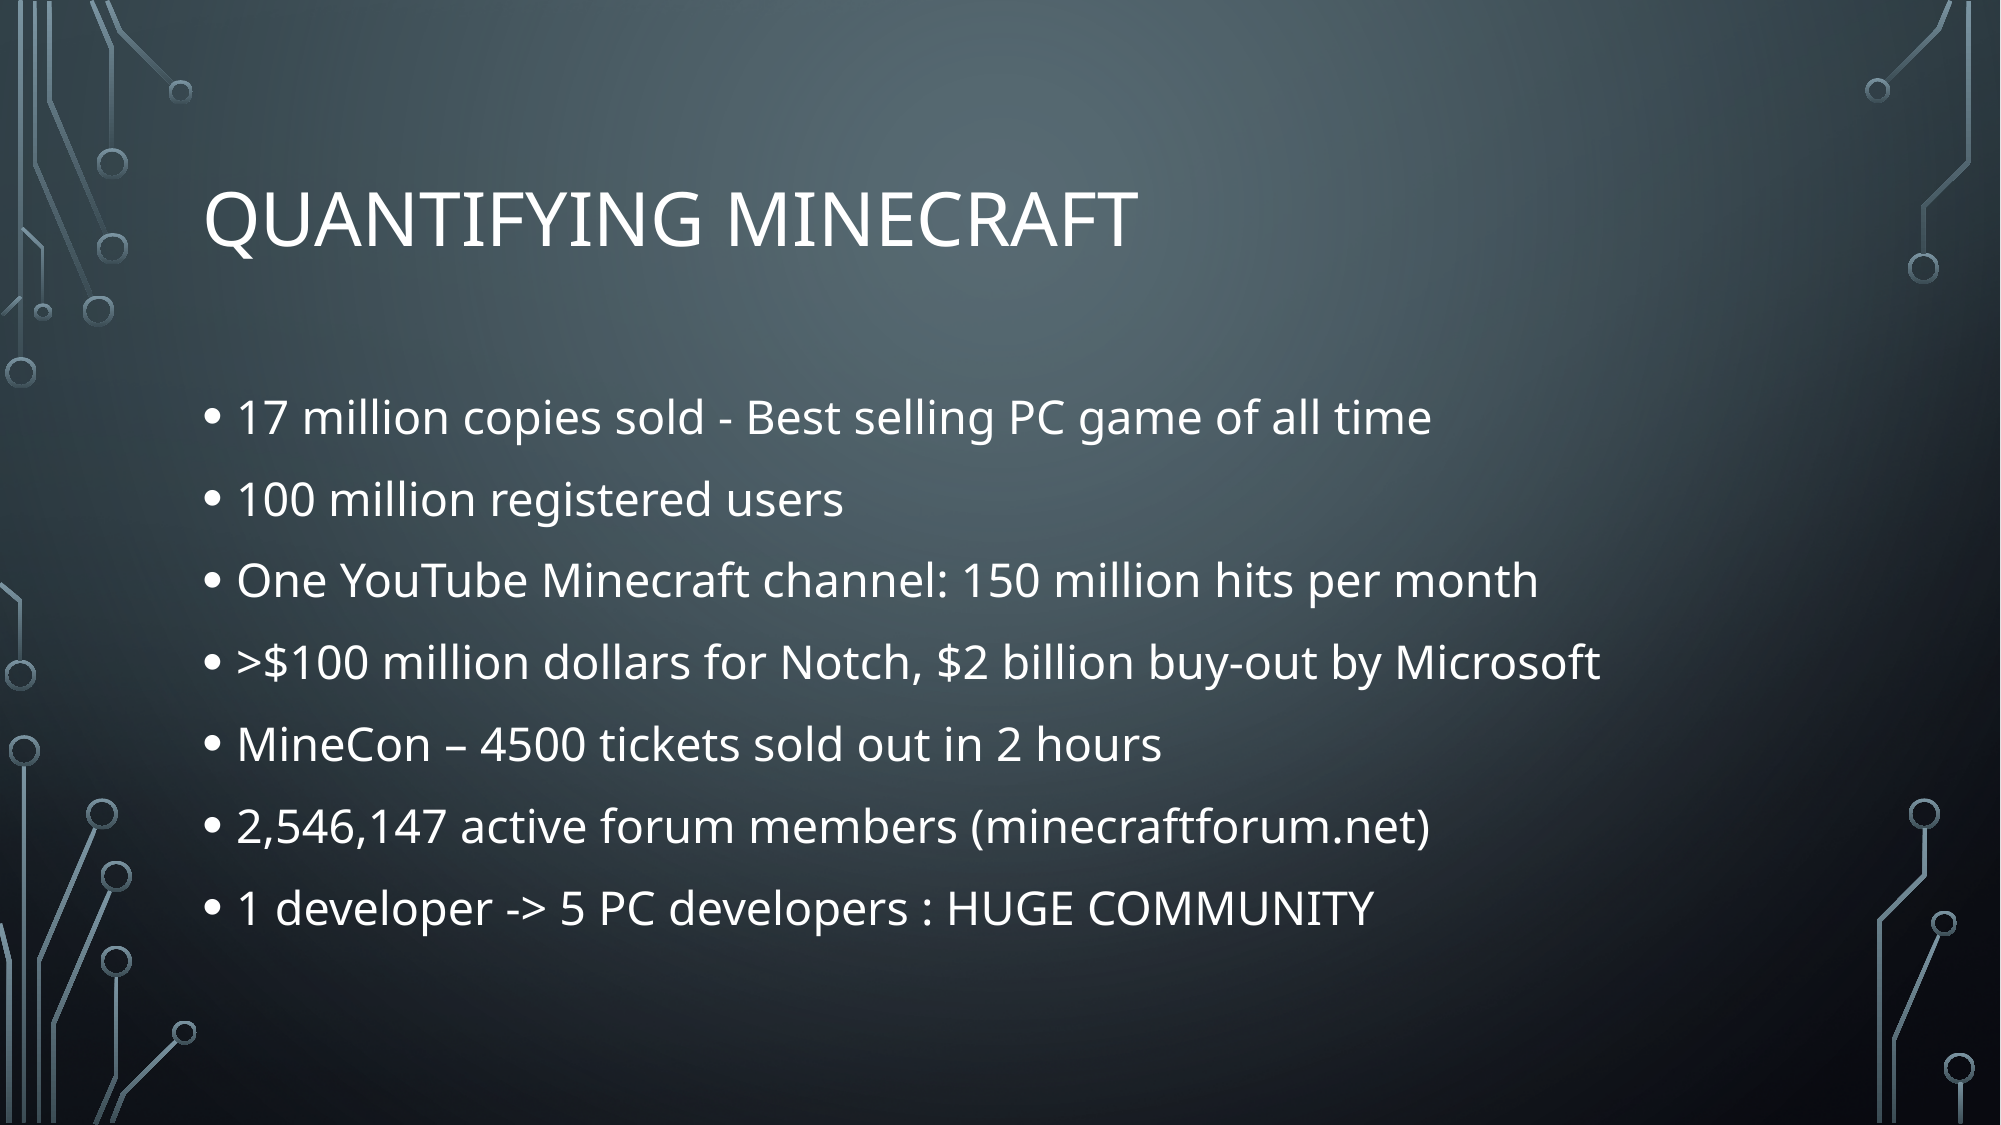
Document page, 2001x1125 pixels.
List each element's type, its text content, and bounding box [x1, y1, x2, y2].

title Quantifying Minecraft [187, 101, 1813, 344]
list 17 million copies sold - Best selling PC game of all time 100 million registered users One YouTube Minecraft channel: 150 million hits per month >$100 million dollars for Notch, $2 billion buy-out by Microsoft MineCon – 4500 tickets sold out in 2 hours 2,546,147 active forum members (minecraftforum.net) 1 developer -> 5 PC developers : HUGE COMMUNITY [187, 369, 1813, 950]
